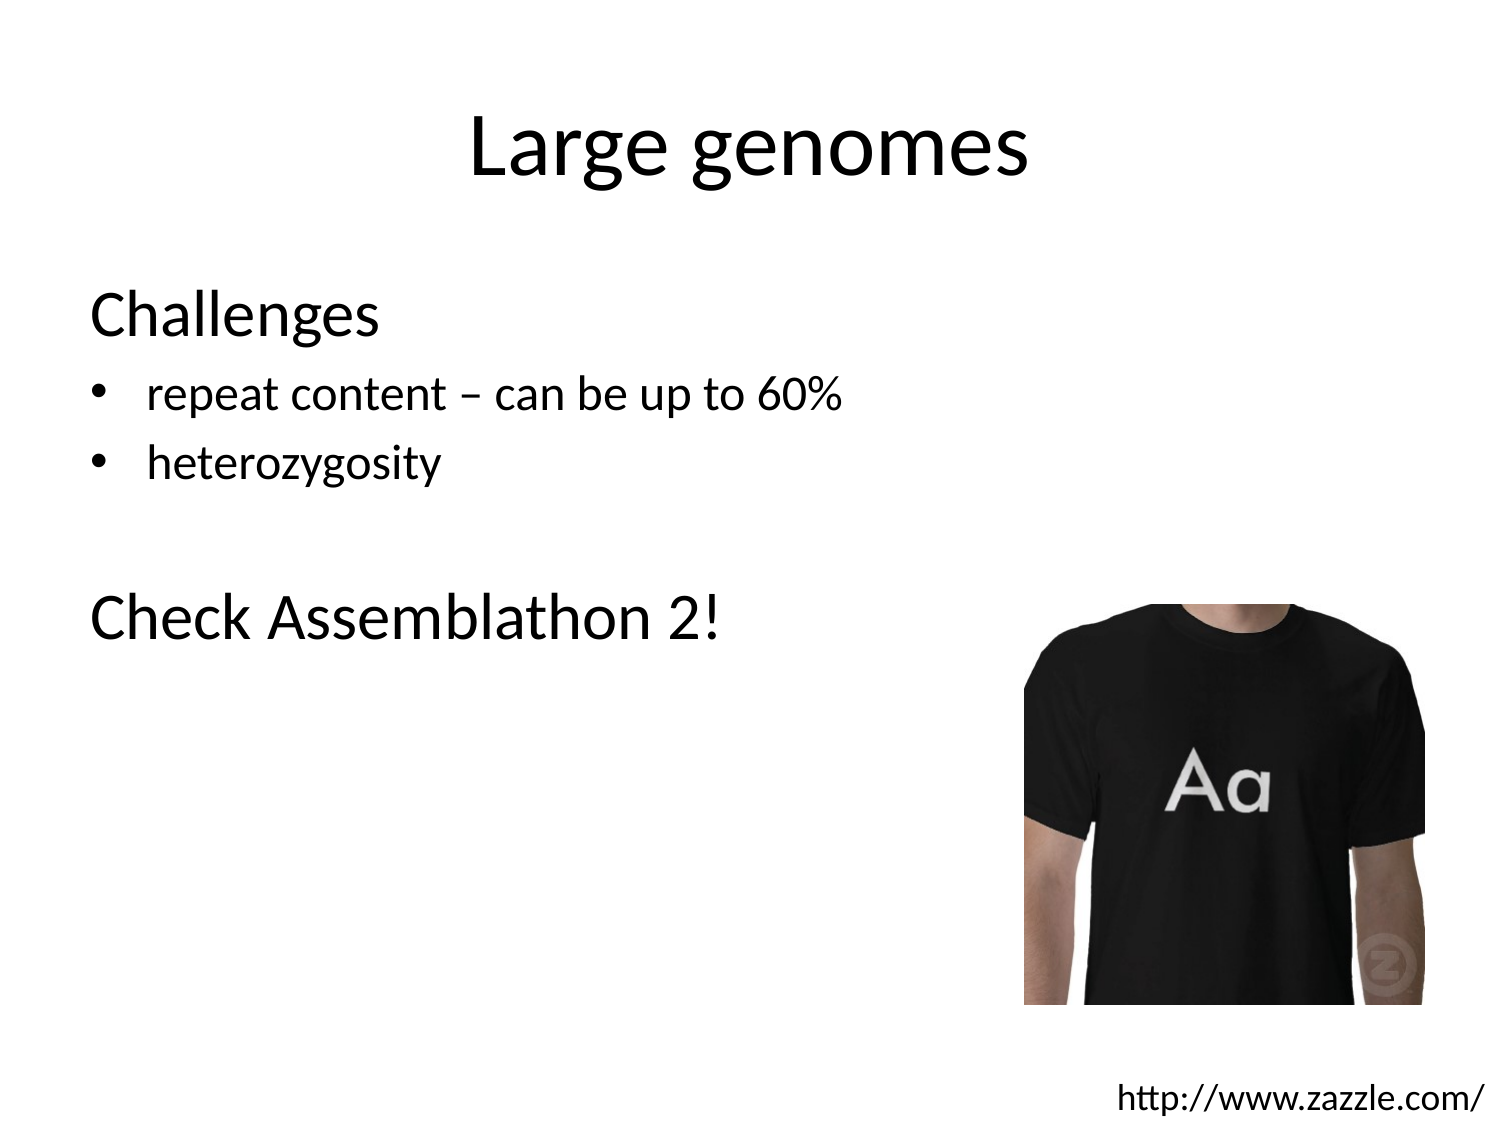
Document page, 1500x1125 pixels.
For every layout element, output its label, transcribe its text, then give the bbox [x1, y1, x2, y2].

picture [1024, 604, 1426, 1006]
title Large genomes [75, 45, 1425, 233]
text_box http://www.zazzle.com/ [1056, 1065, 1500, 1125]
list Challenges repeat content – can be up to 60% heterozygosity Check Assemblathon 2! [75, 262, 1425, 1005]
